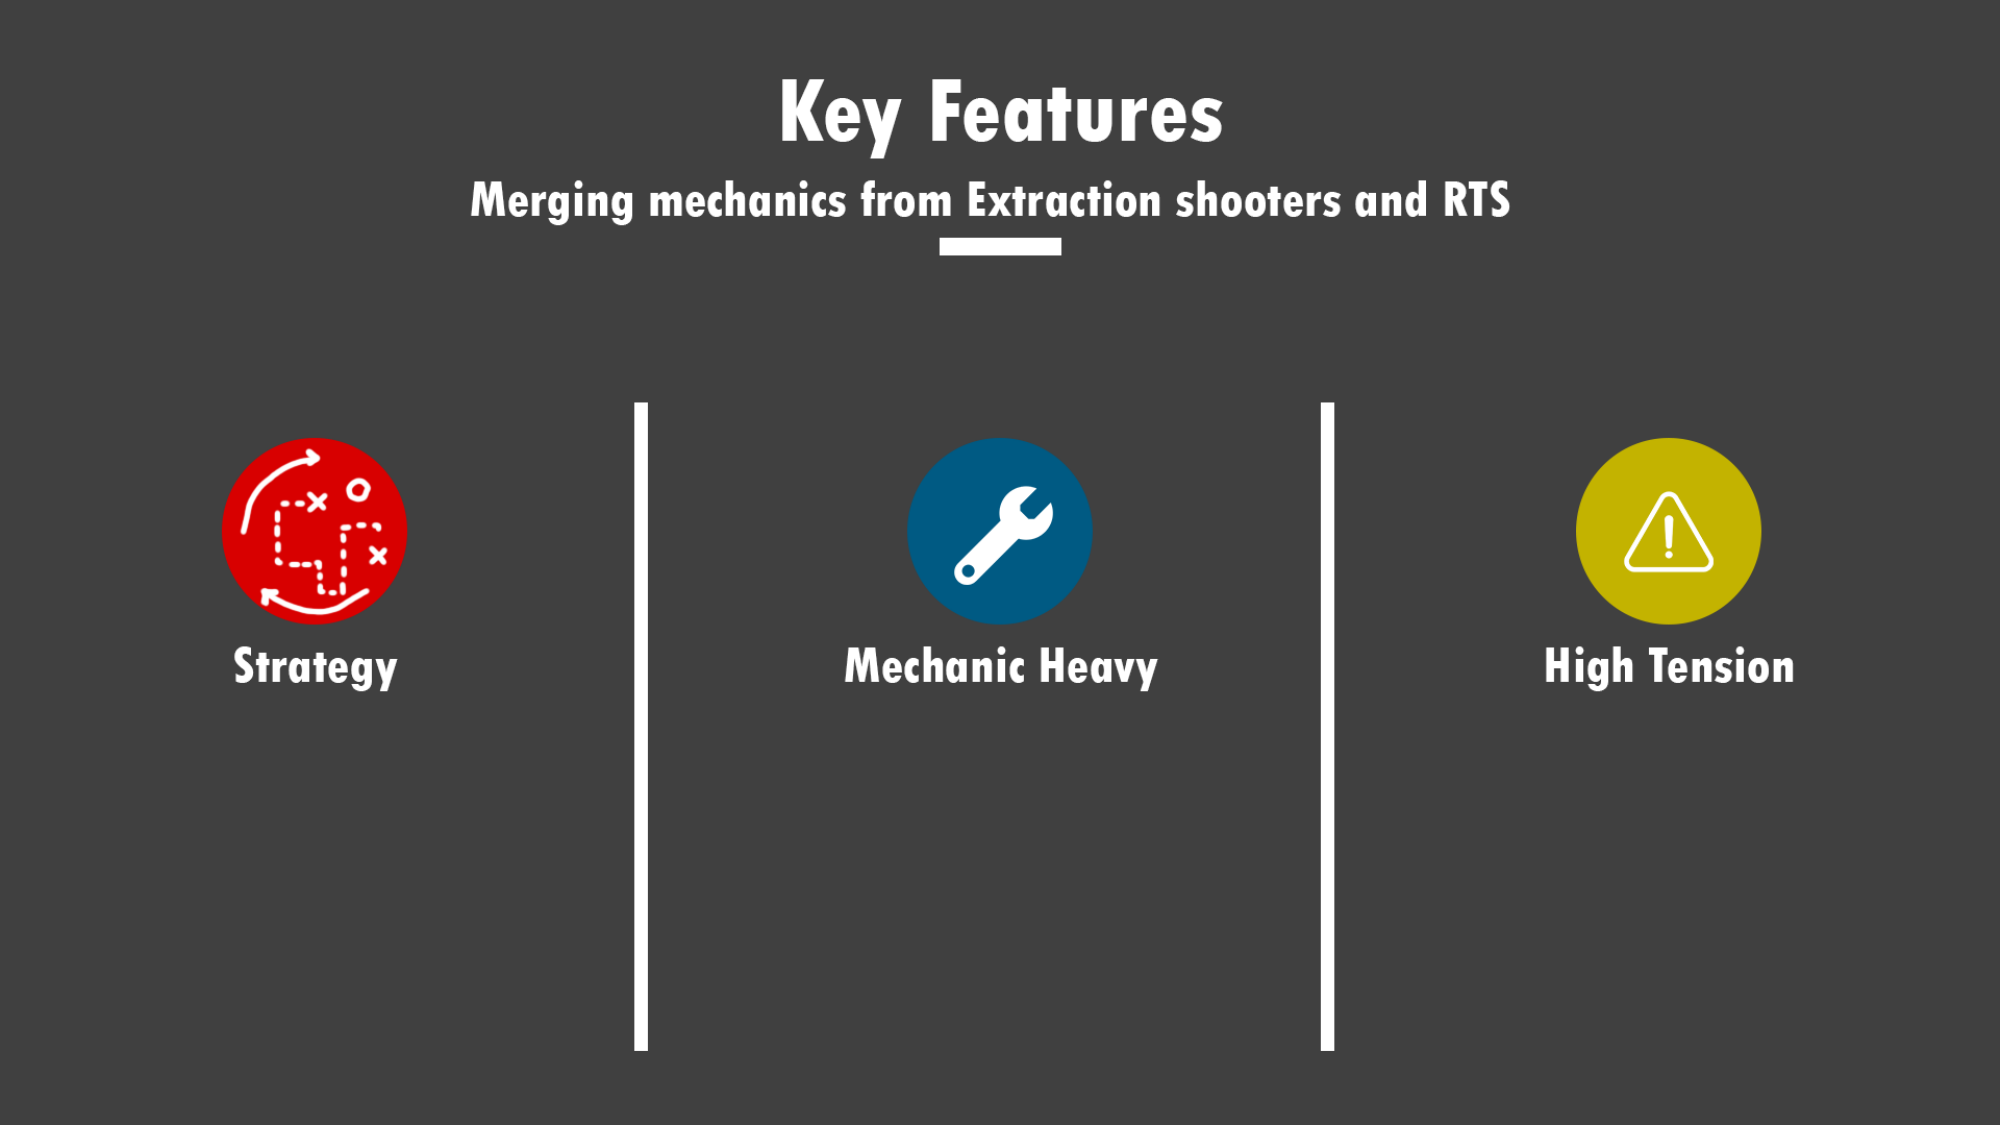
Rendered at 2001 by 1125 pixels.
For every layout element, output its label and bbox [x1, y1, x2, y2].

list [0, 0, 2000, 1125]
